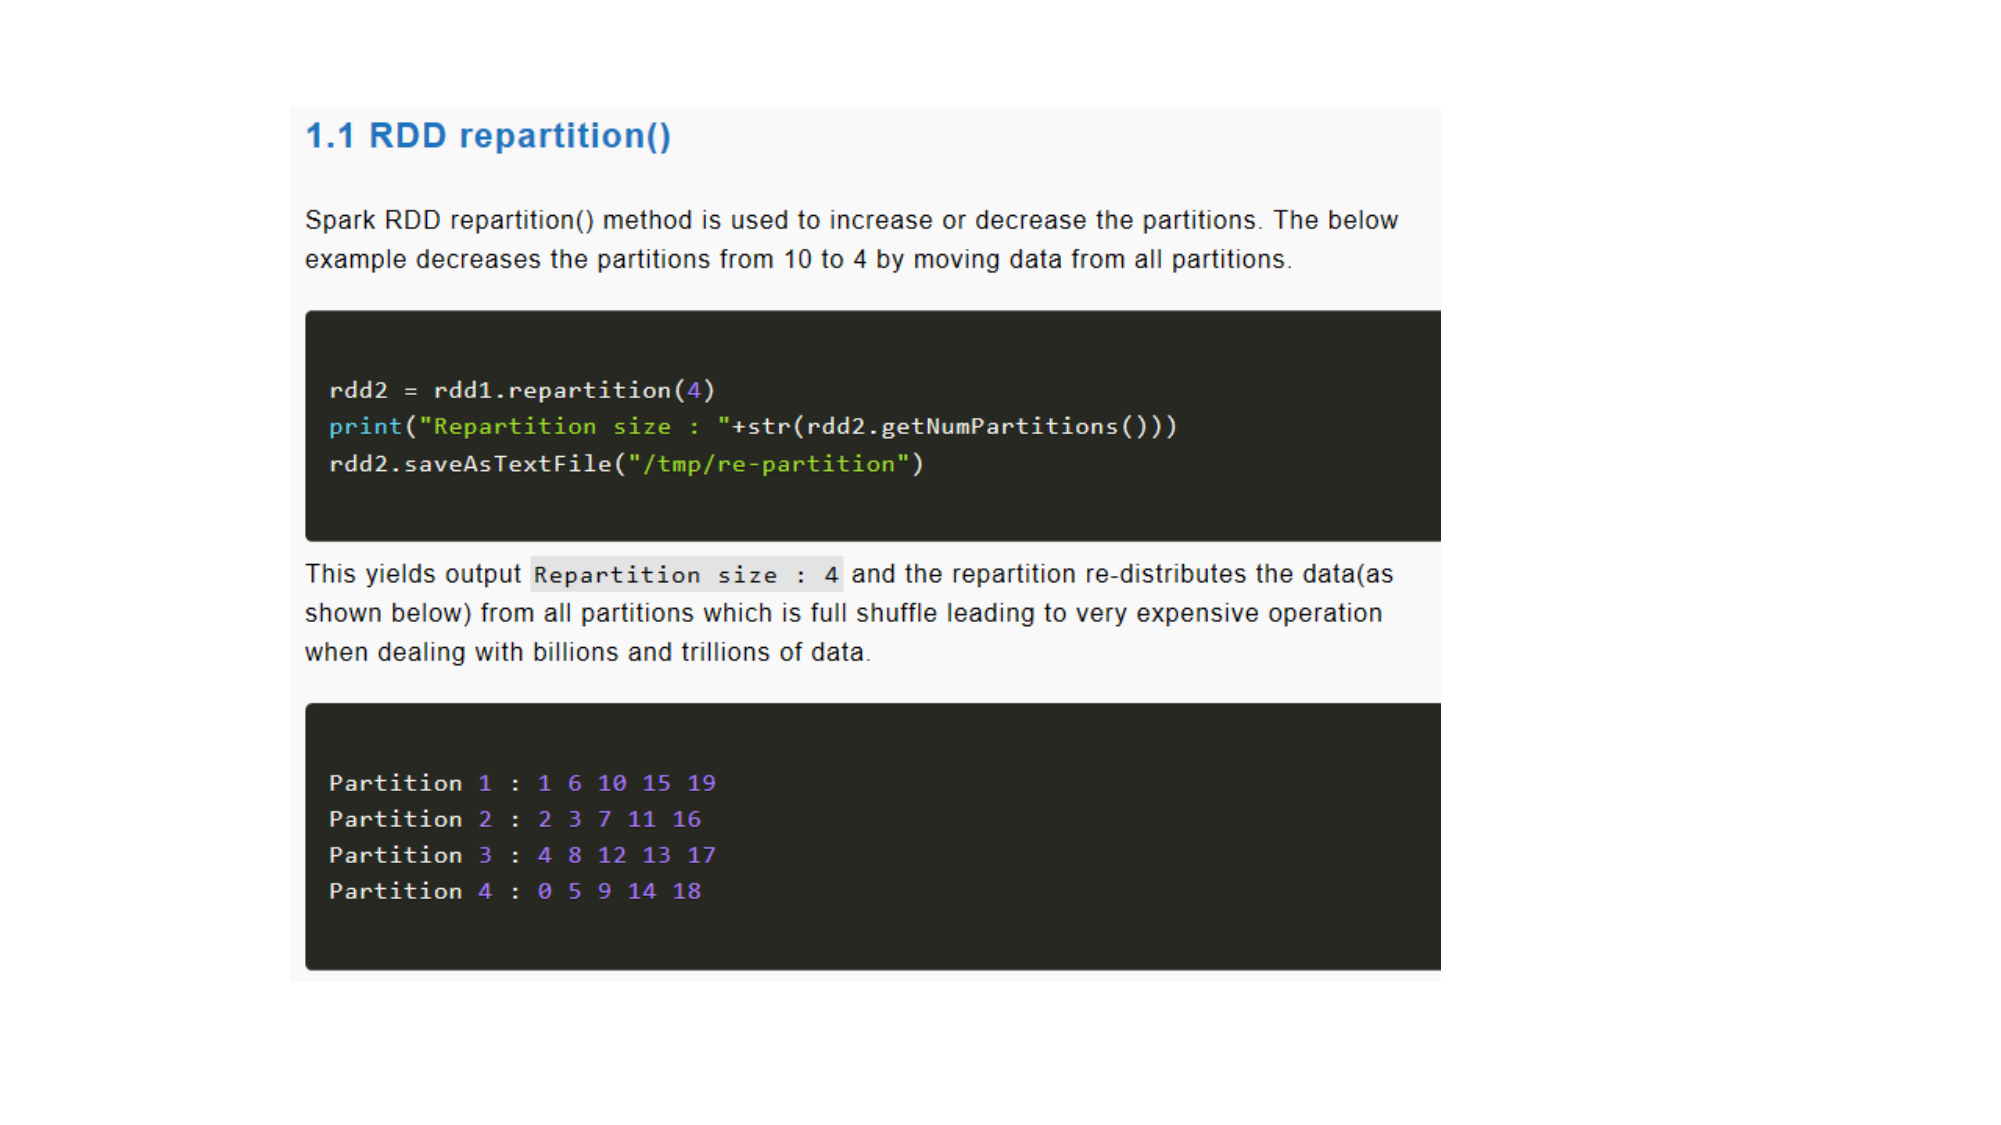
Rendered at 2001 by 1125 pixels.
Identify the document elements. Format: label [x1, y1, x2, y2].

picture [290, 107, 1442, 982]
